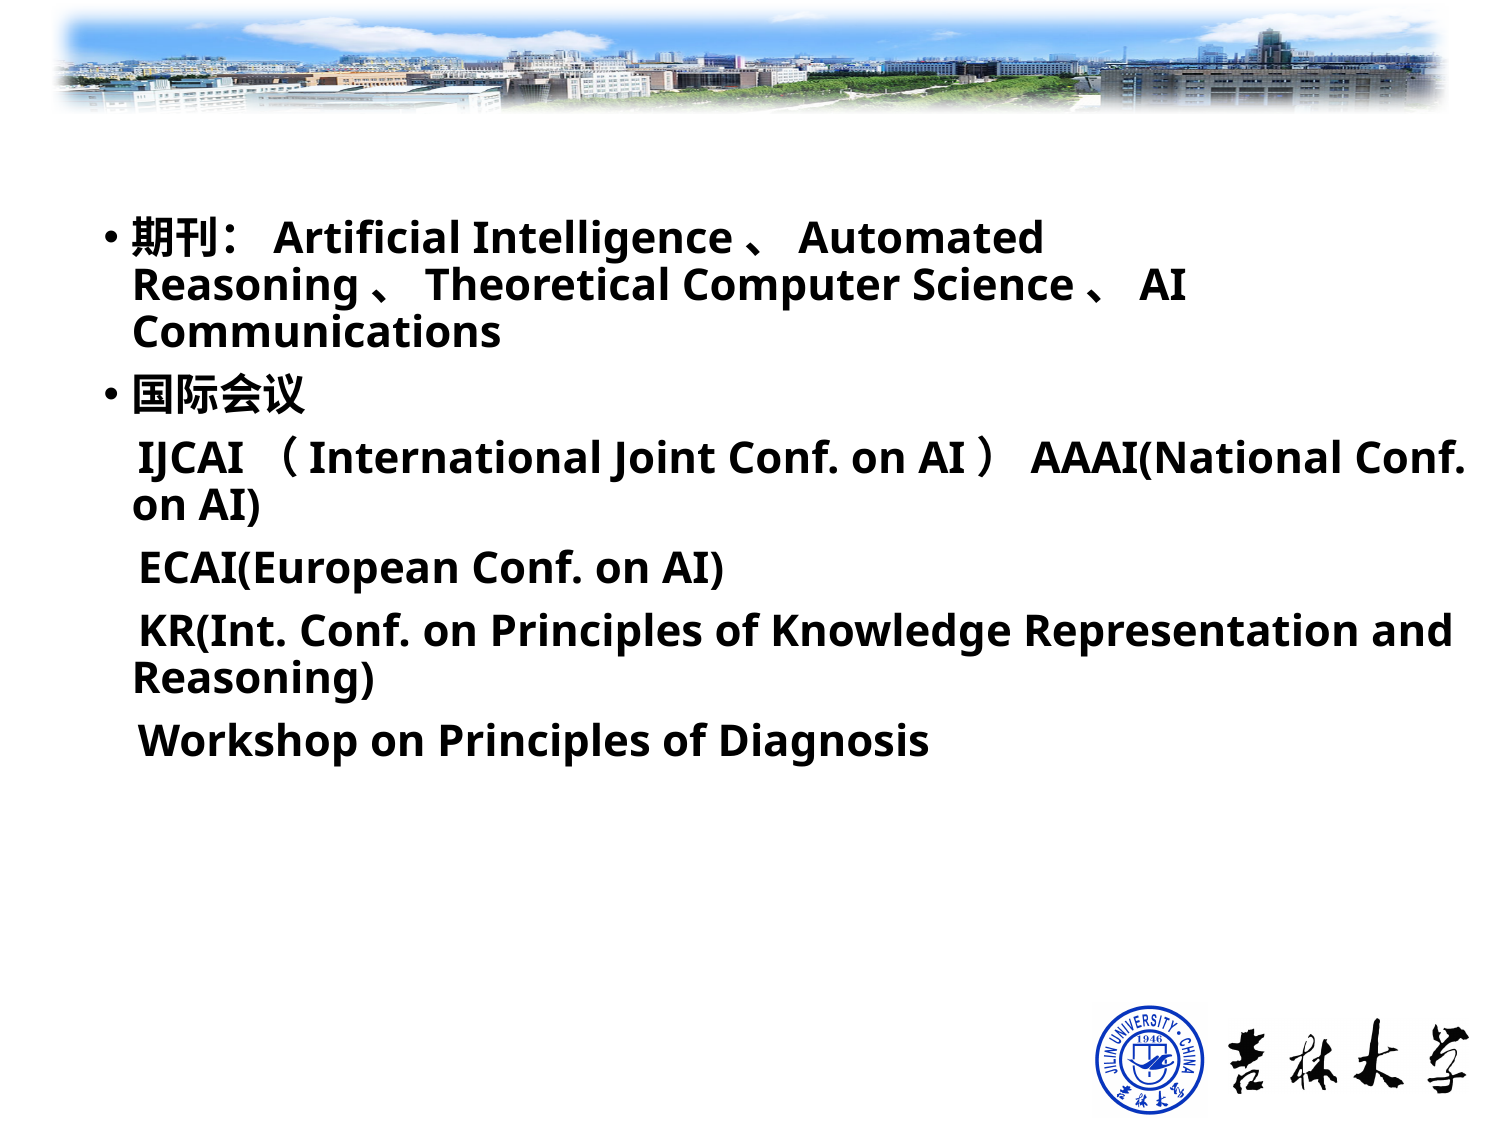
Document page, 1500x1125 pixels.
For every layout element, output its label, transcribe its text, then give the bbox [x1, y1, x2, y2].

picture [80, 34, 1421, 85]
list 期刊：Artificial Intelligence、Automated Reasoning、Theoretical Computer Science、AI Communications 国际会议 IJCAI（International Joint Conf. on AI）AAAI(National Conf. on AI) ECAI(European Conf. on AI) KR(Int. Conf. on Principles of Knowledge Representation and Reasoning) Workshop on Principles of Diagnosis [88, 207, 1500, 1125]
